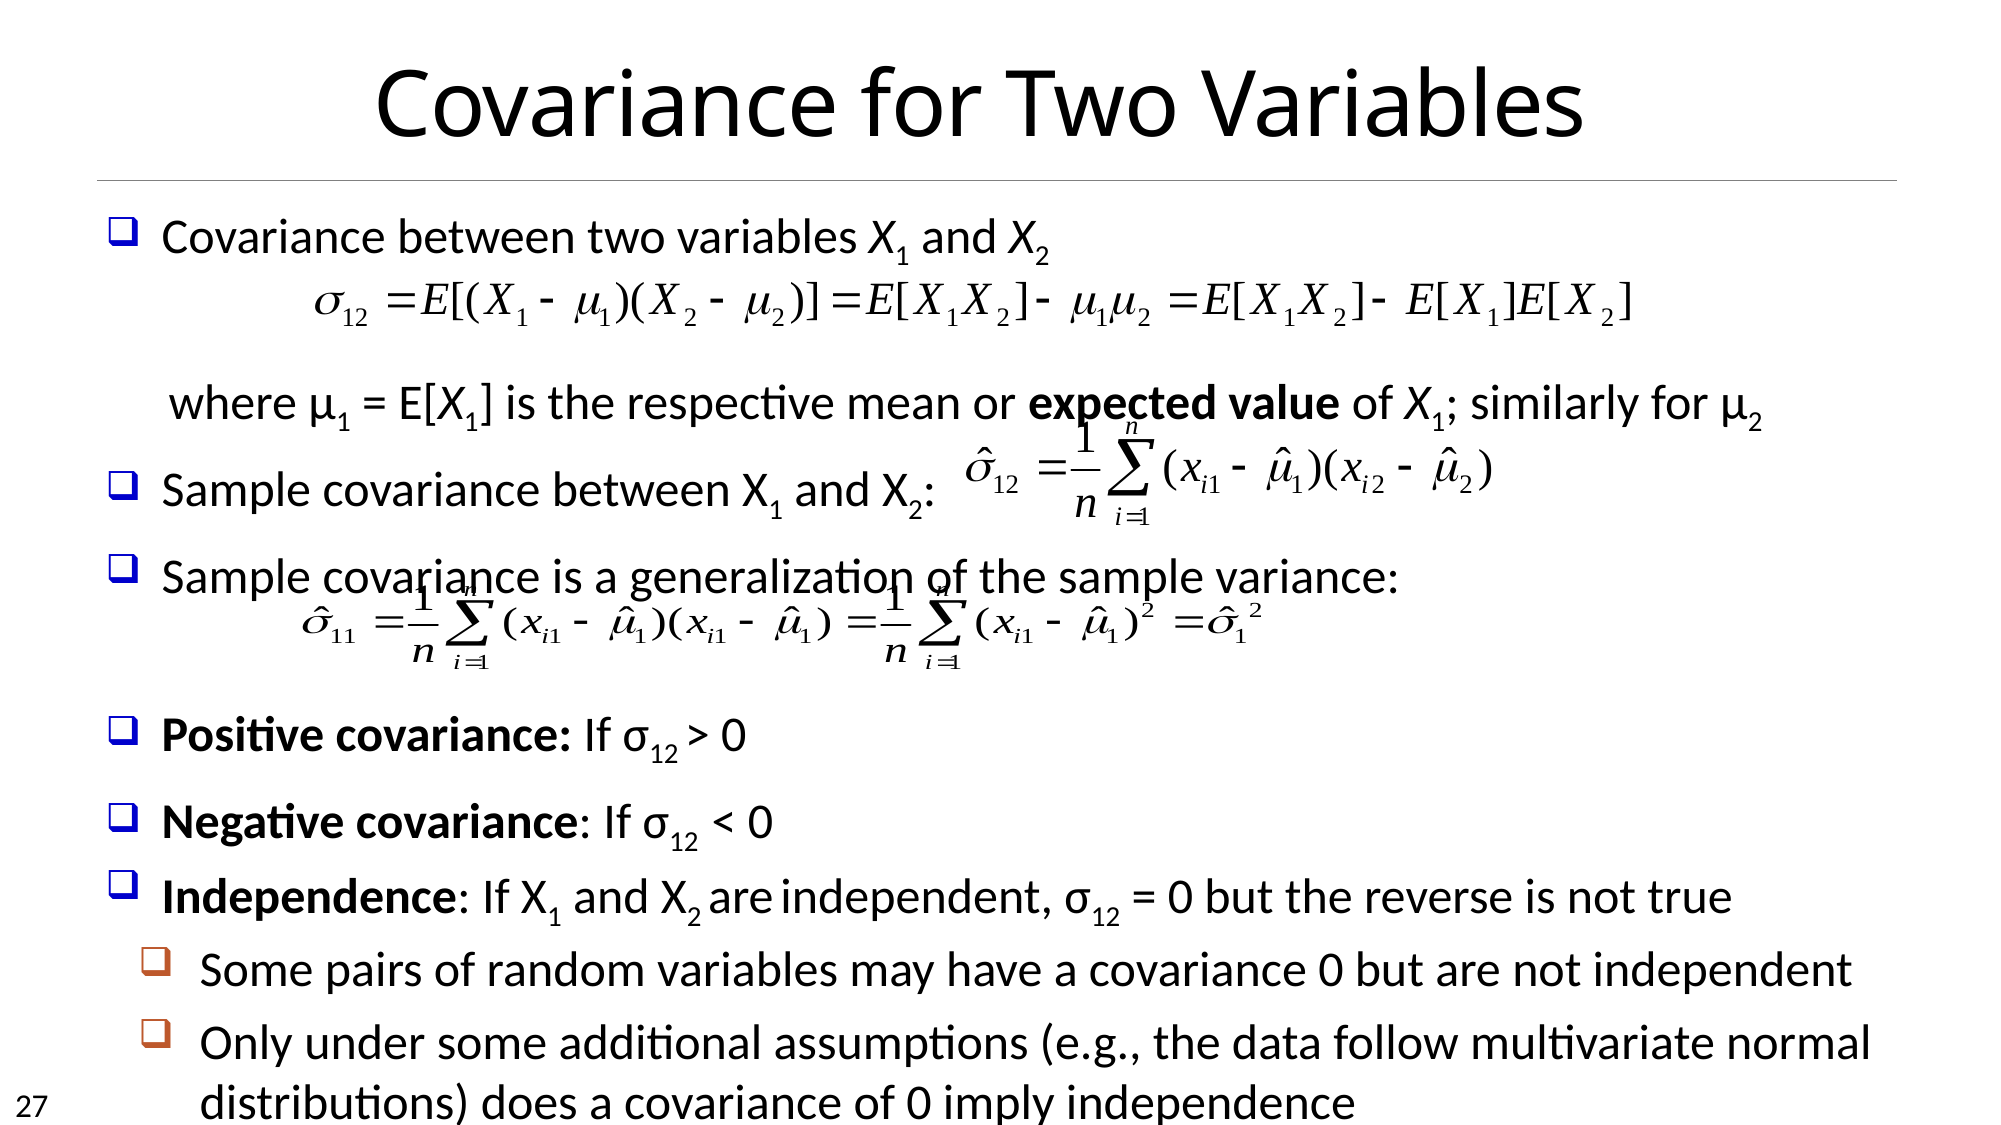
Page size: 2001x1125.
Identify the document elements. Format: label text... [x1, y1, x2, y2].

title Covariance for Two Variables [116, 37, 1867, 163]
list Covariance between two variables X1 and X2 where µ1 = E[X1] is the respective mean or expected value of X1; similarly for µ2 Sample covariance between X1 and X2: Sample covariance is a generalization of the sample variance: Positive covariance: If σ12 > 0 Negative covariance: If σ12 < 0 Independence: If X1 and X2 are independent, σ12 = 0 but the reverse is not true Some pairs of random variables may have a covariance 0 but are not independent Only under some additional assumptions (e.g., the data follow multivariate normal distributions) does a covariance of 0 imply independence [90, 188, 1926, 1084]
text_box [294, 571, 1273, 678]
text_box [958, 403, 1500, 536]
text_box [307, 267, 1641, 339]
